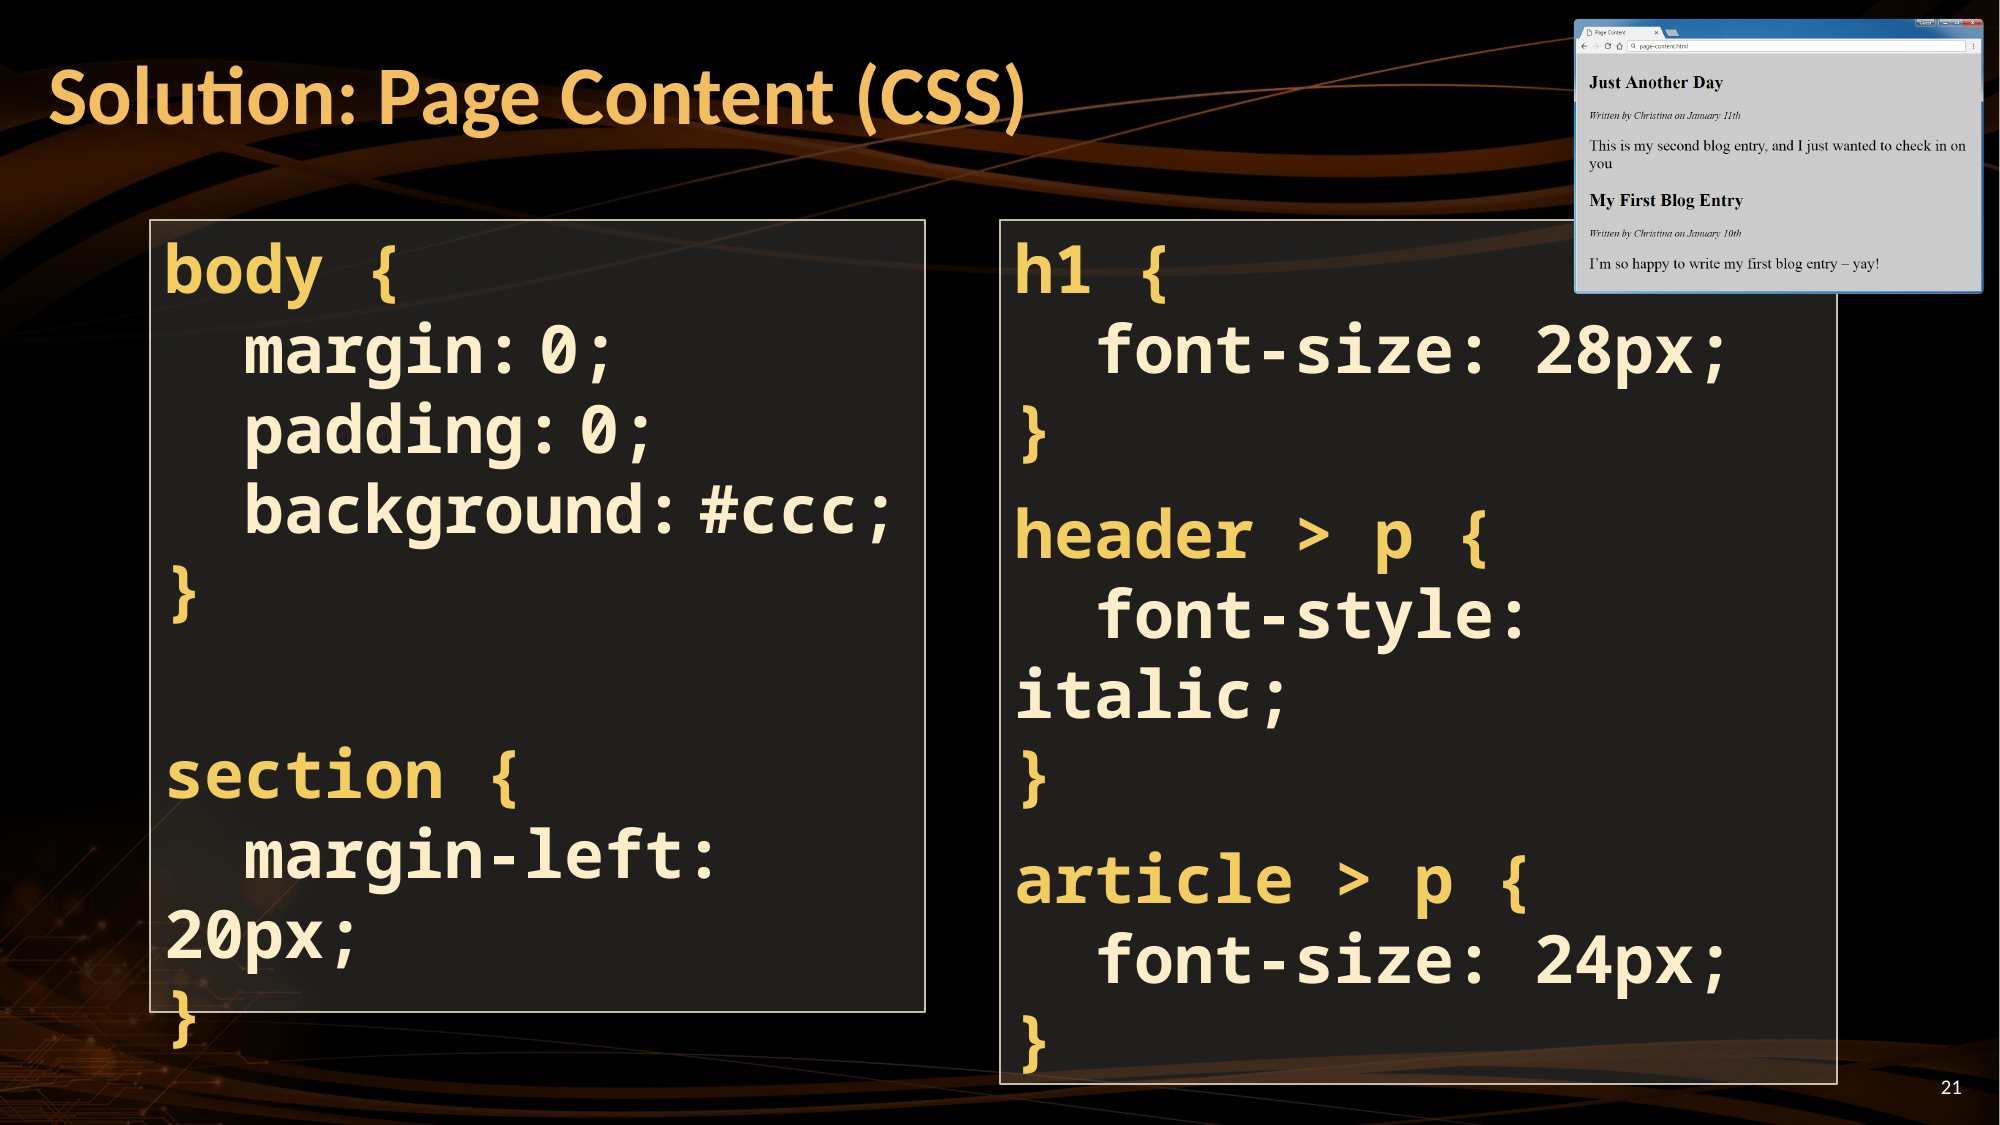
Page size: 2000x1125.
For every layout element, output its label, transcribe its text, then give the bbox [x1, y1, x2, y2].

slide_number 21 [1897, 1070, 1968, 1103]
title Solution: Page Content (CSS) [30, 6, 1602, 189]
picture [0, 0, 2000, 1125]
text_box body { margin: 0; padding: 0; background: #ccc; } section { margin-left: 20px; } [149, 219, 925, 1013]
text_box h1 { font-size: 28px; } header > p { font-style: italic; } article > p { font-size: 24px; } [999, 219, 1838, 1085]
